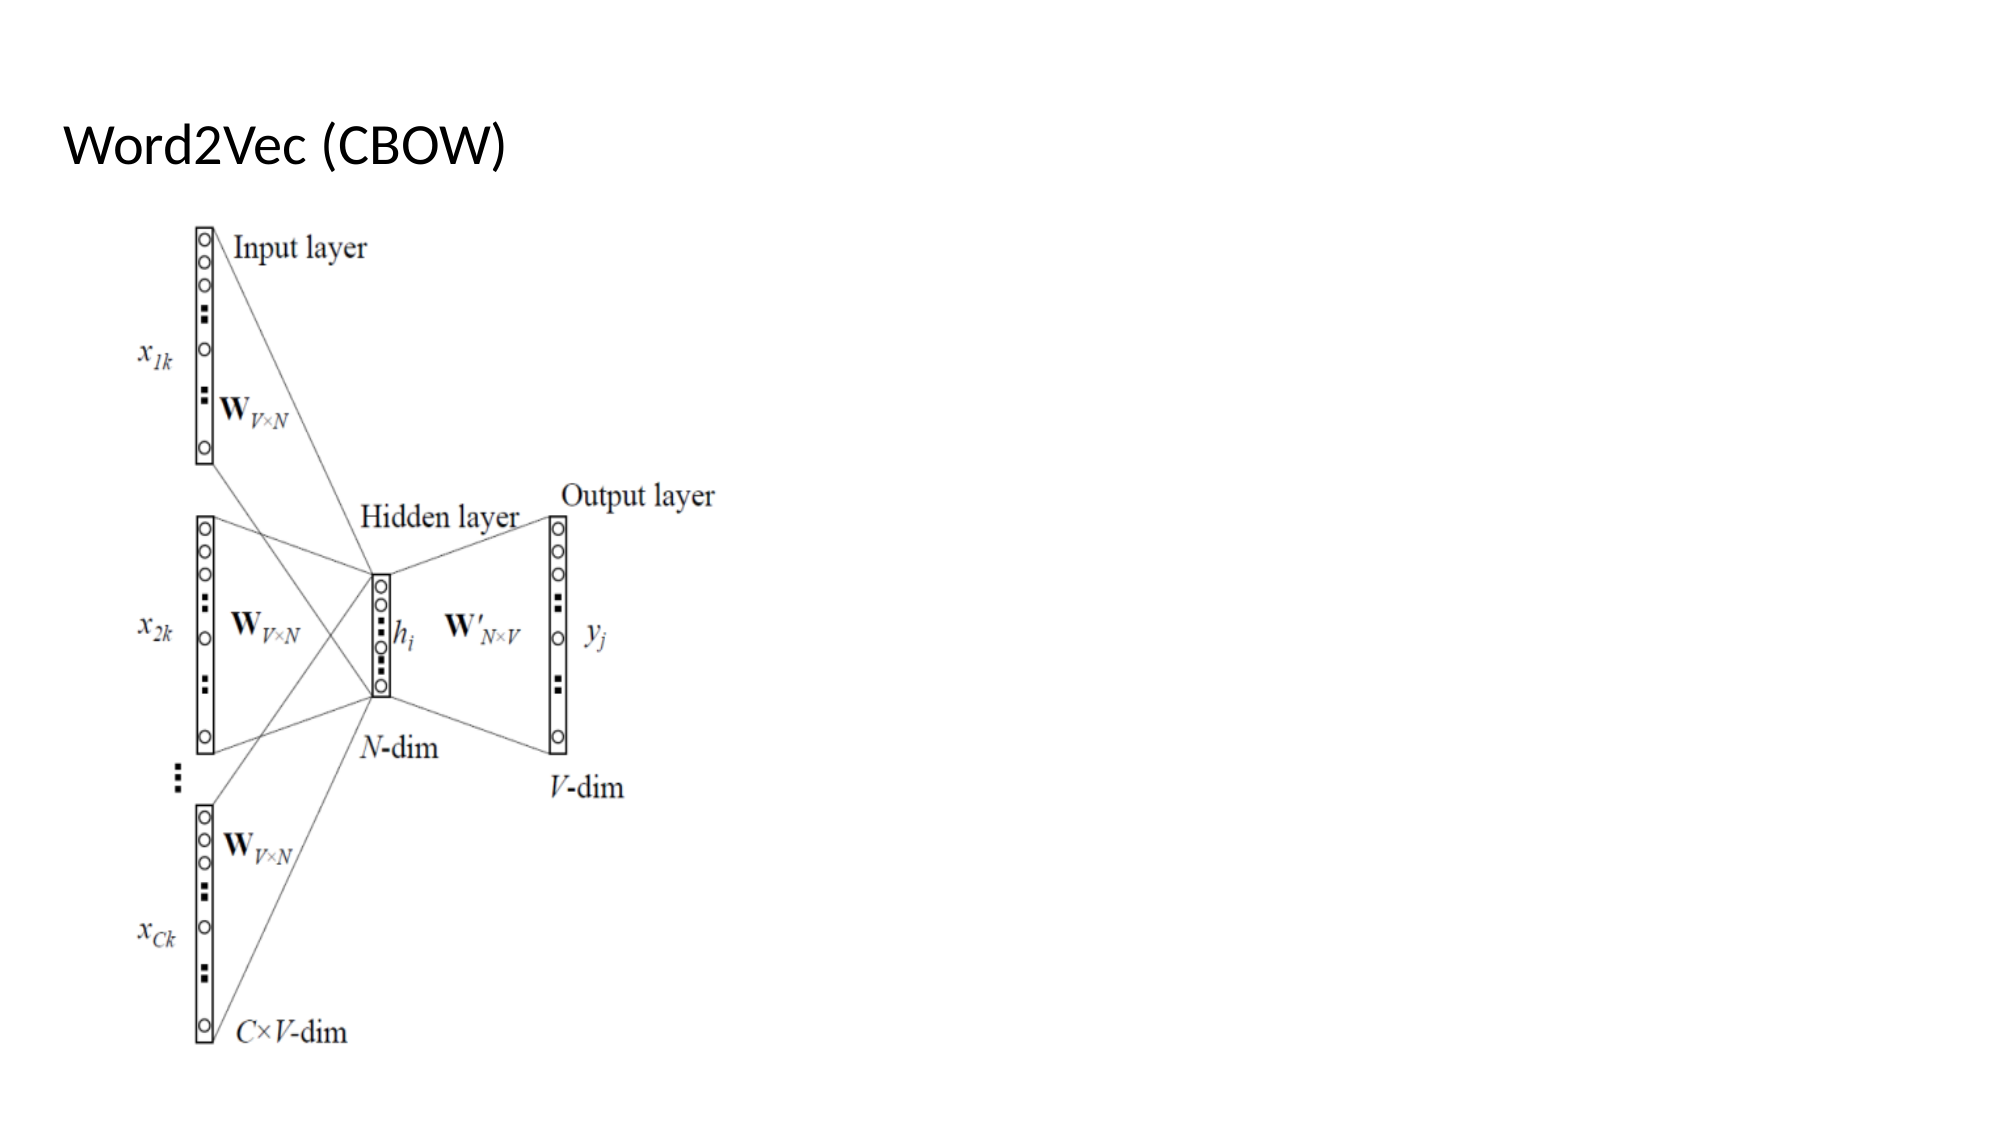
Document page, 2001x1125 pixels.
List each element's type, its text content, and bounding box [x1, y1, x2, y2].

text_box Word2Vec (CBOW) [48, 98, 524, 184]
picture [104, 213, 786, 1090]
